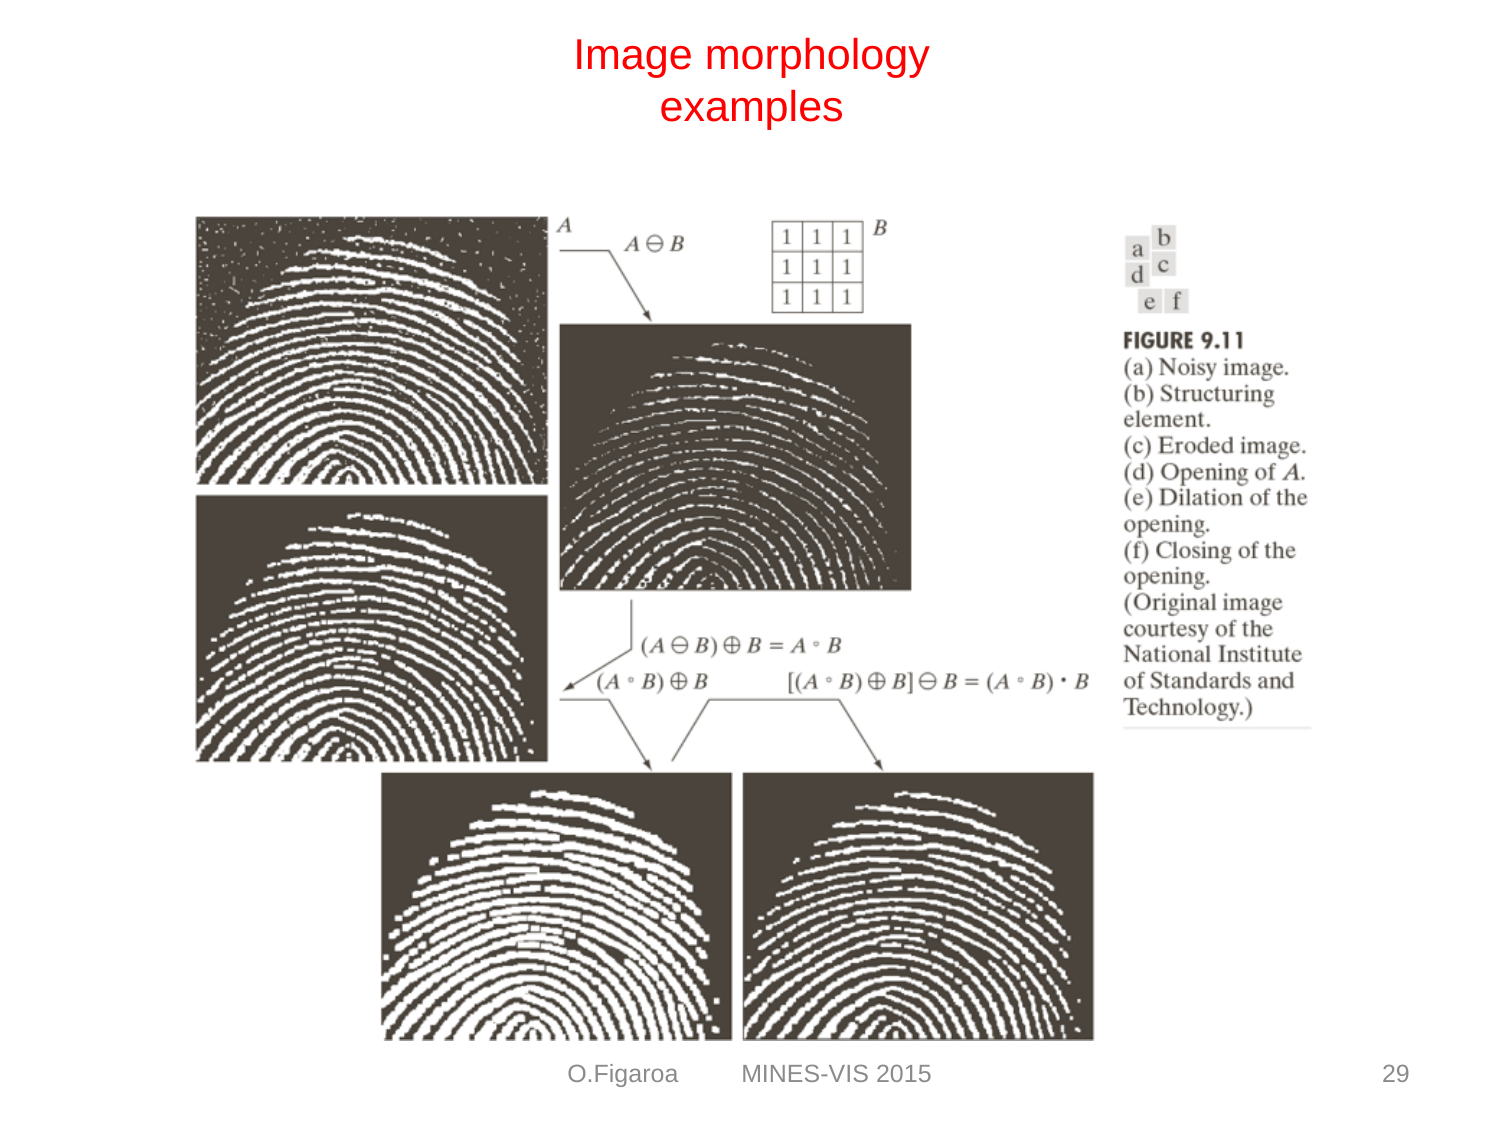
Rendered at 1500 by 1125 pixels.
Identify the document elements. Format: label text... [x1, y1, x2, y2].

text_box Image morphology examples [76, 19, 1427, 138]
footer O.Figaroa MINES-VIS 2015 [512, 1050, 988, 1103]
slide_number 29 [1074, 1042, 1425, 1103]
picture [194, 214, 1316, 1042]
